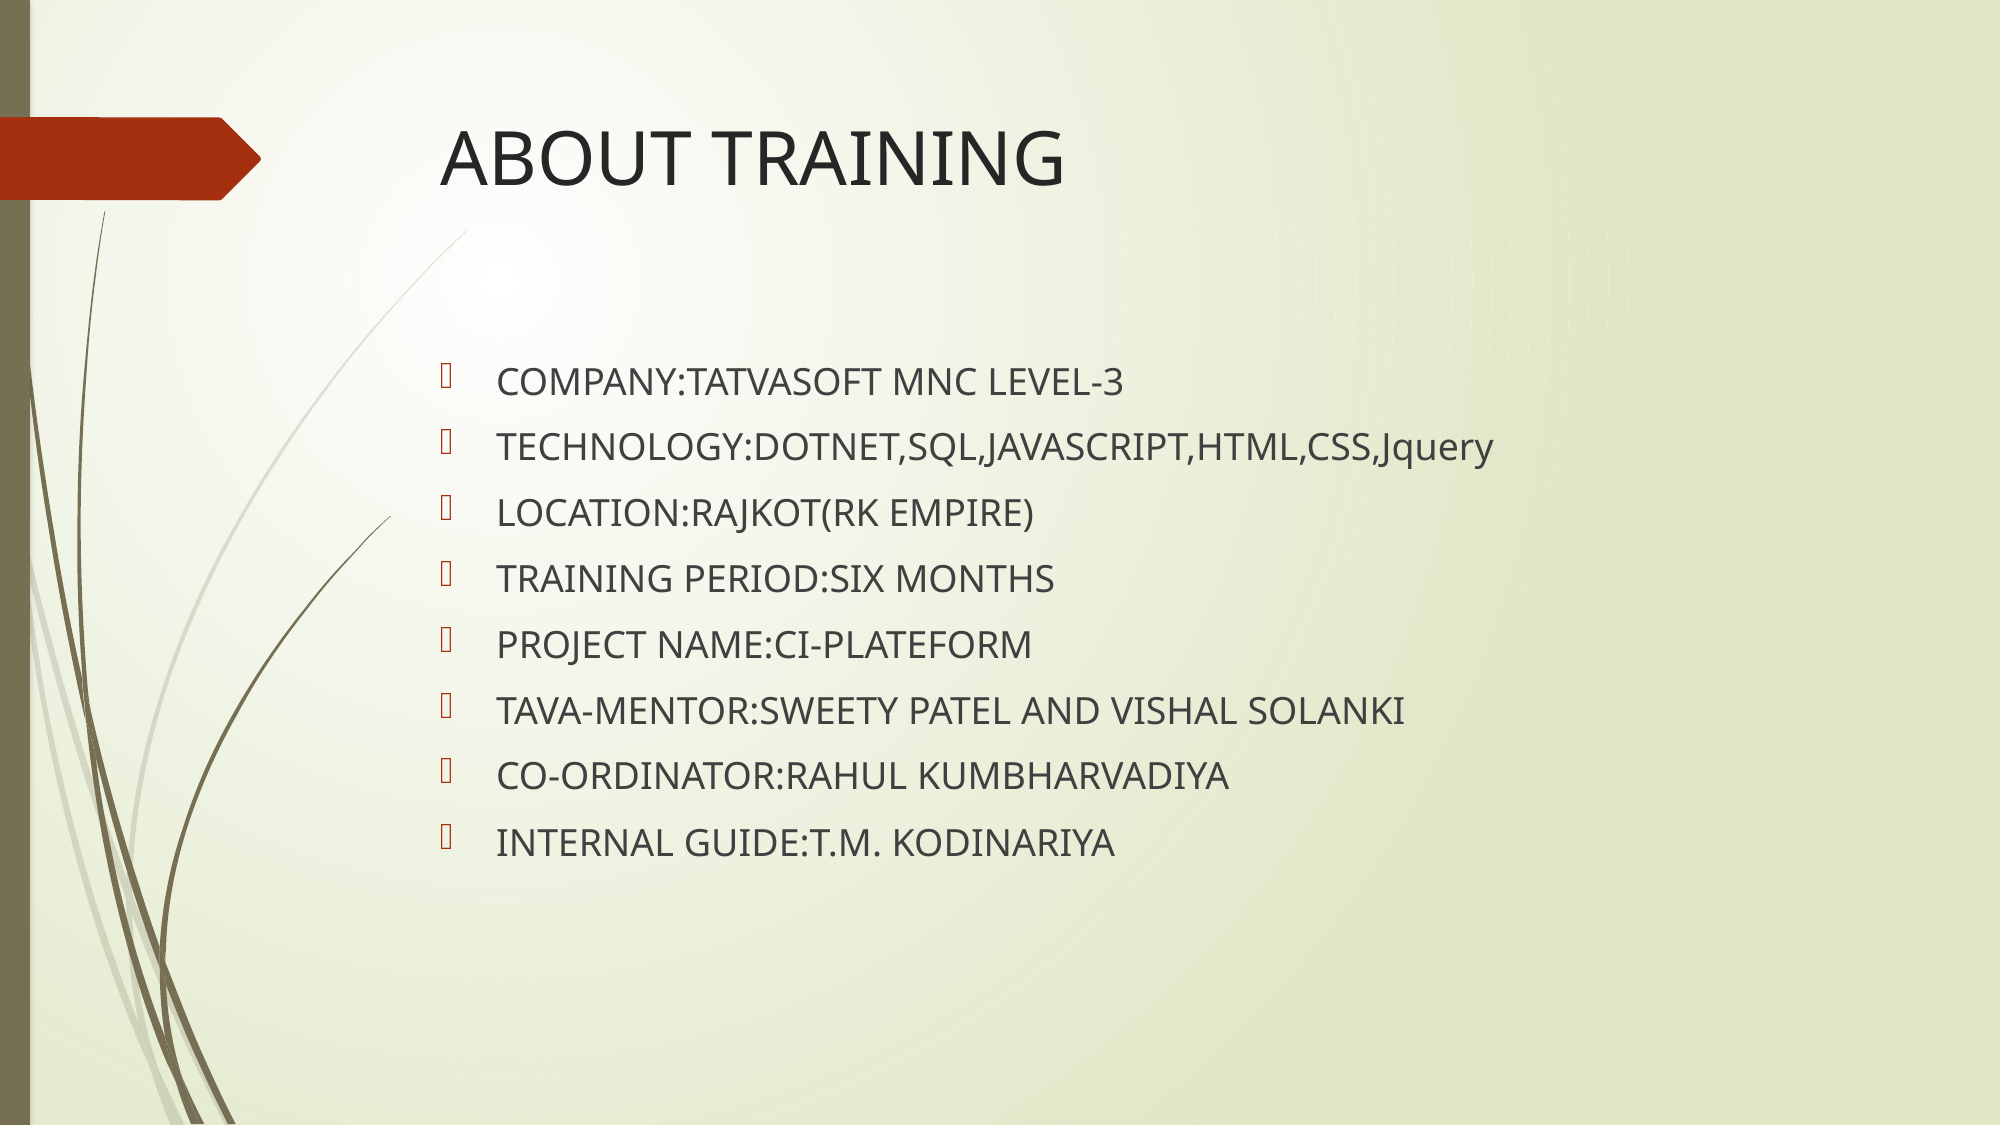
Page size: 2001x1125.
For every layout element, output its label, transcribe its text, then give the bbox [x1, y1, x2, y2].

title ABOUT TRAINING [425, 102, 1888, 313]
list COMPANY:TATVASOFT MNC LEVEL-3 TECHNOLOGY:DOTNET,SQL,JAVASCRIPT,HTML,CSS,Jquery LOCATION:RAJKOT(RK EMPIRE) TRAINING PERIOD:SIX MONTHS PROJECT NAME:CI-PLATEFORM TAVA-MENTOR:SWEETY PATEL AND VISHAL SOLANKI CO-ORDINATOR:RAHUL KUMBHARVADIYA INTERNAL GUIDE:T.M. KODINARIYA [424, 350, 1888, 970]
